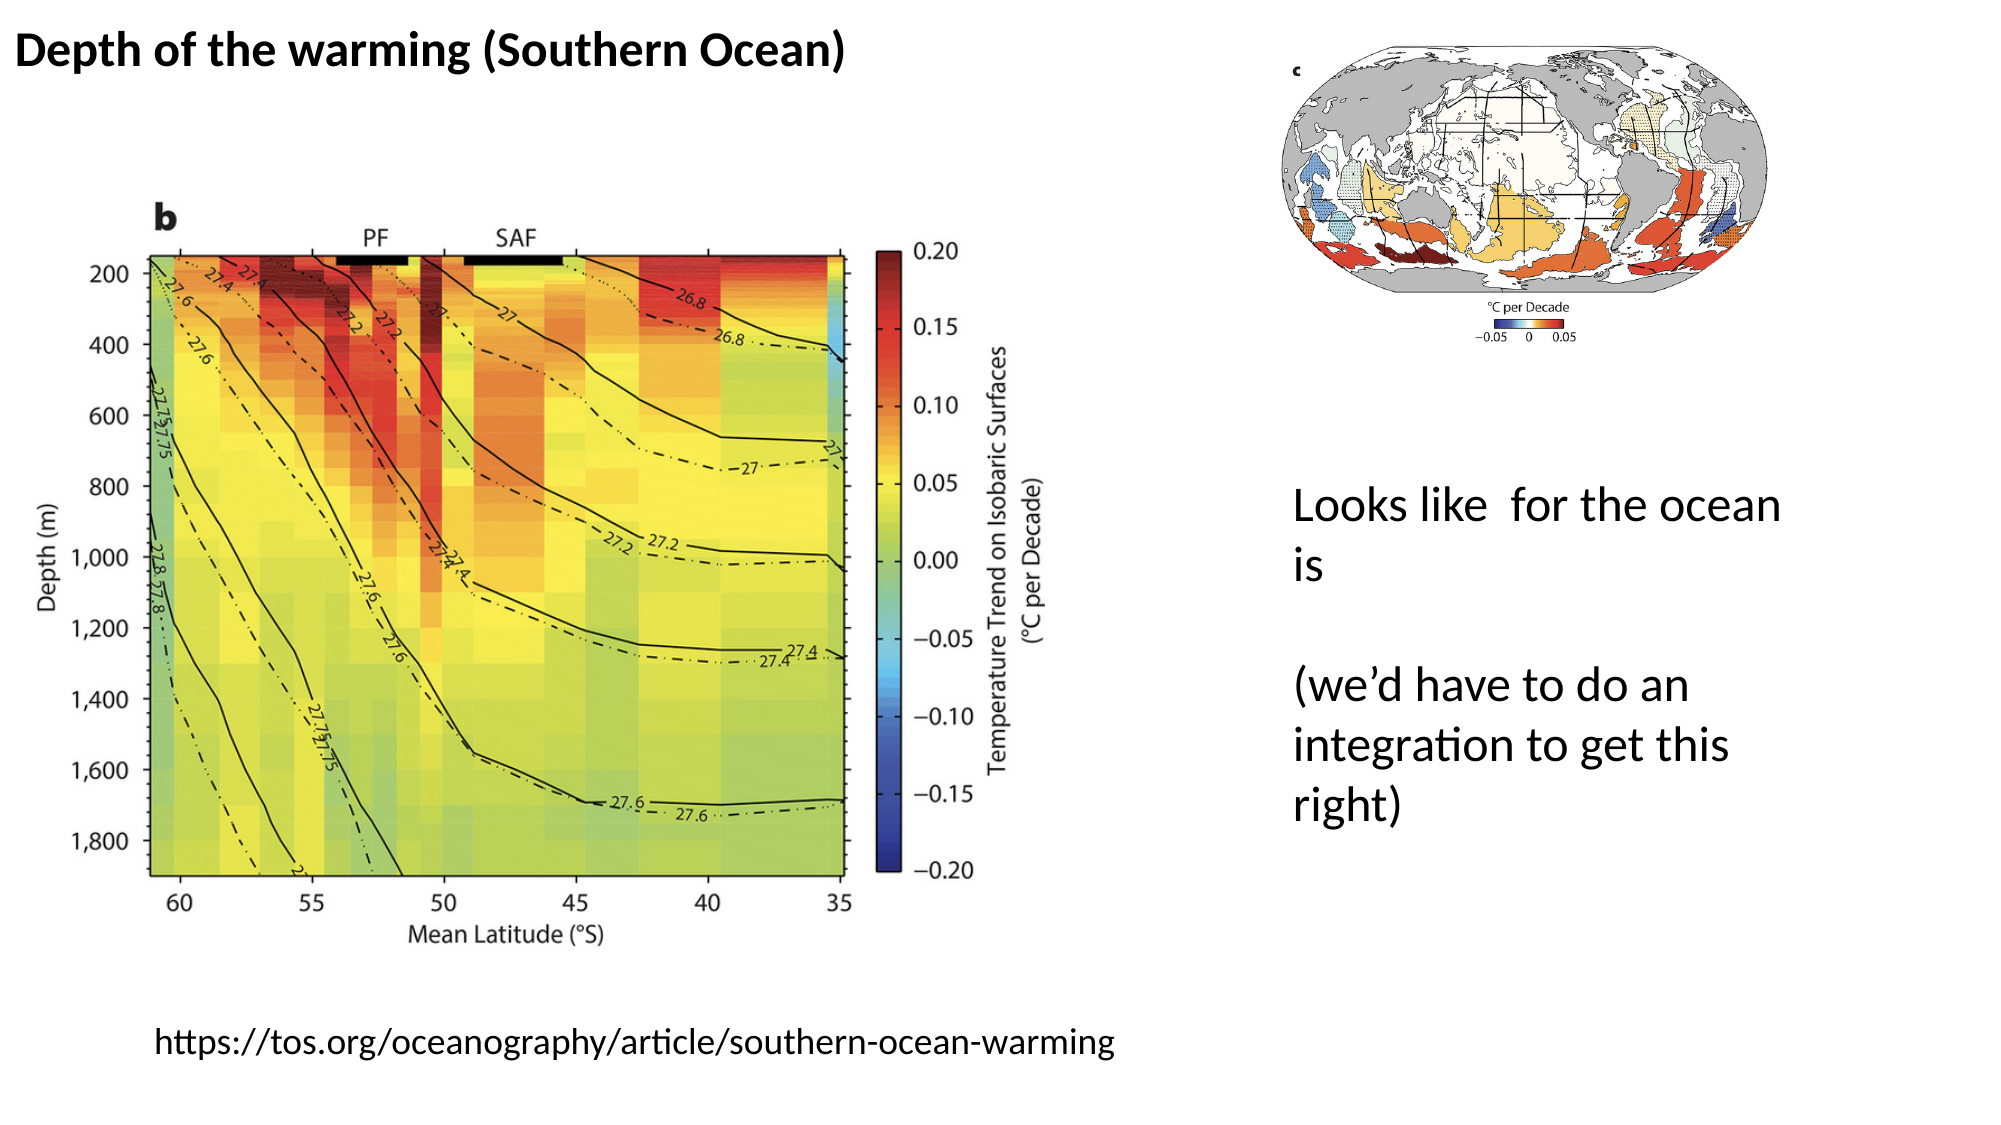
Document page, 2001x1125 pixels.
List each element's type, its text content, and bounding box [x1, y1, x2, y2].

text_box Depth of the warming (Southern Ocean) [0, 9, 1130, 84]
picture [10, 147, 1140, 978]
picture [1217, 27, 1822, 349]
text_box https://tos.org/oceanography/article/southern-ocean-warming [139, 1009, 1140, 1070]
